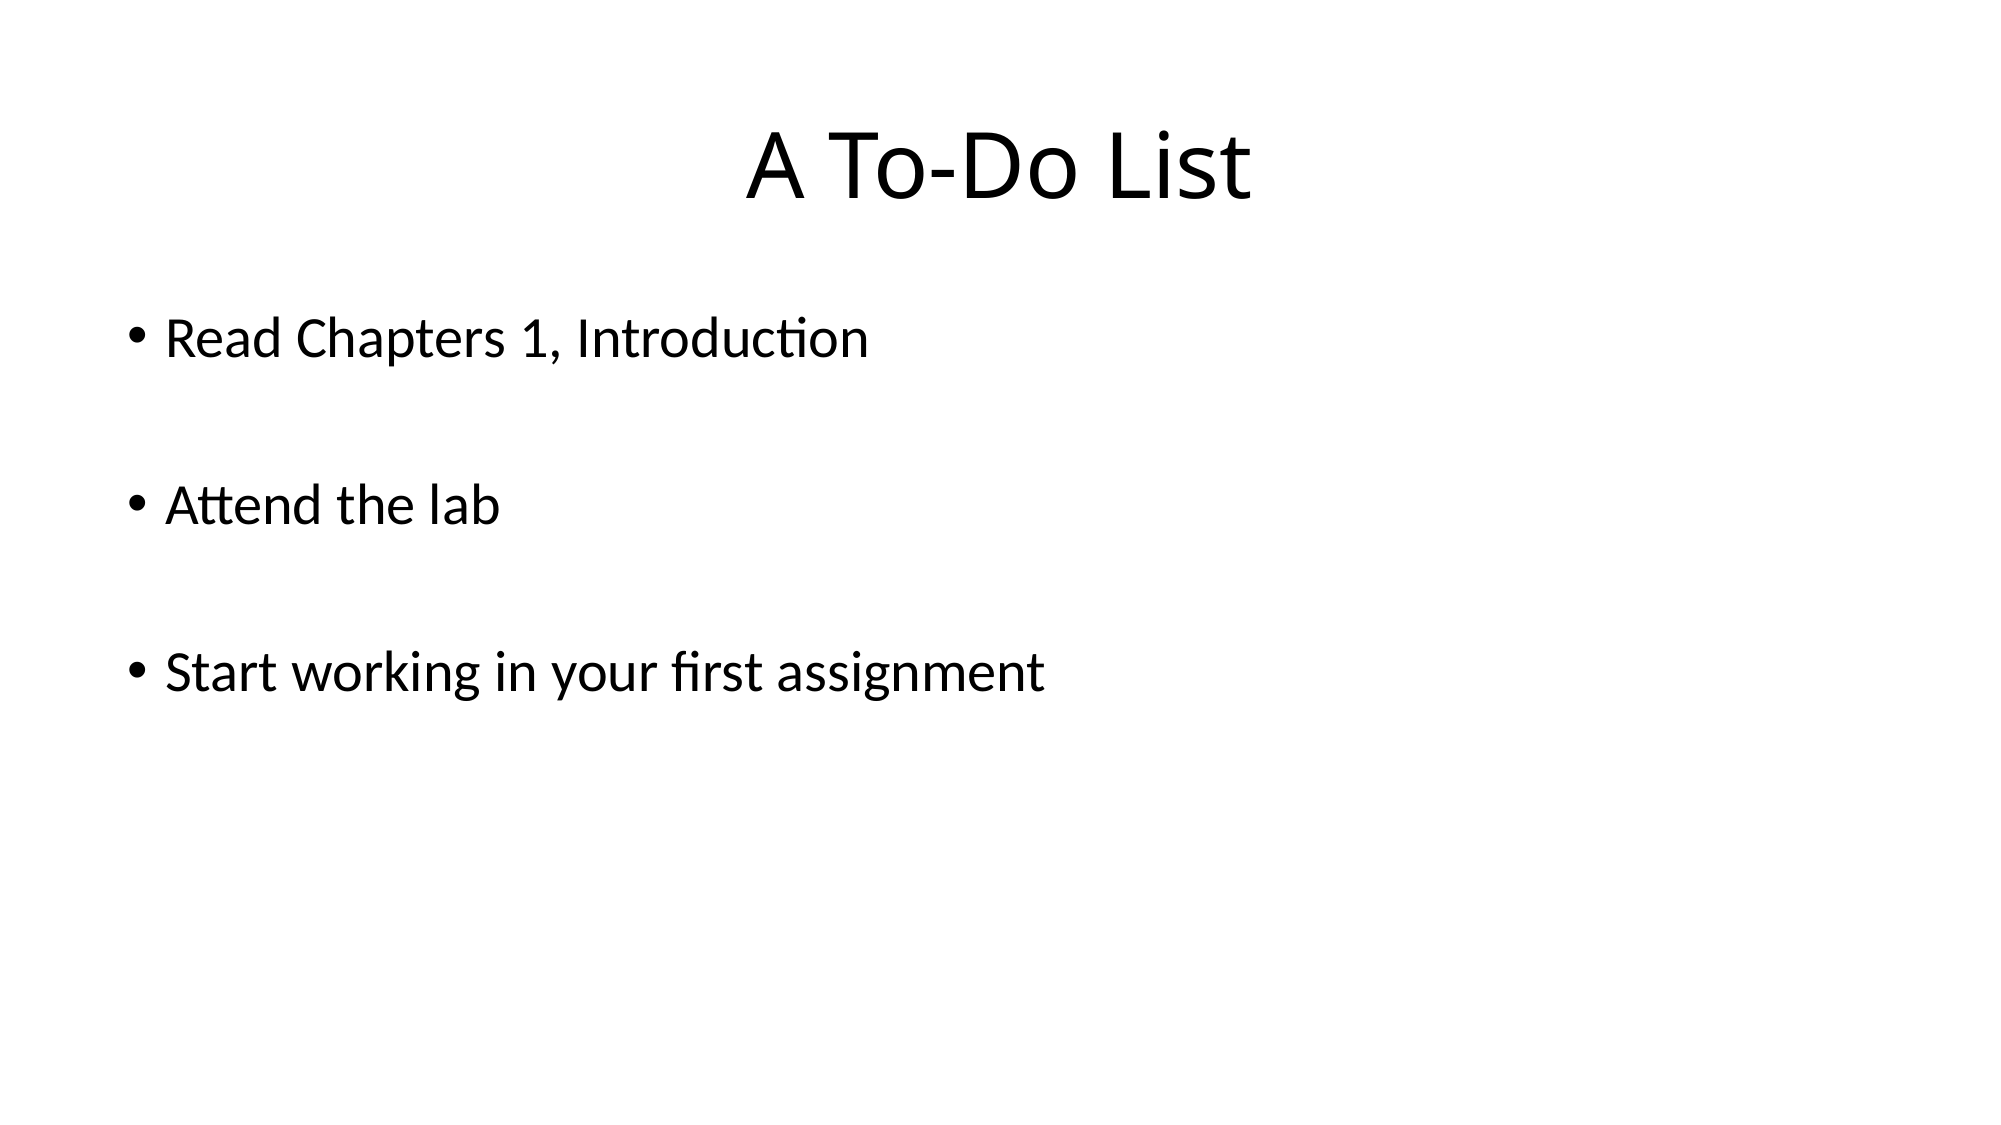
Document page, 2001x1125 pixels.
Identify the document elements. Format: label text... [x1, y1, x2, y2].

list Read Chapters 1, ﻿Introduction Attend the lab Start working in your first assignment [112, 299, 1838, 1014]
title A To-Do List [137, 59, 1863, 278]
